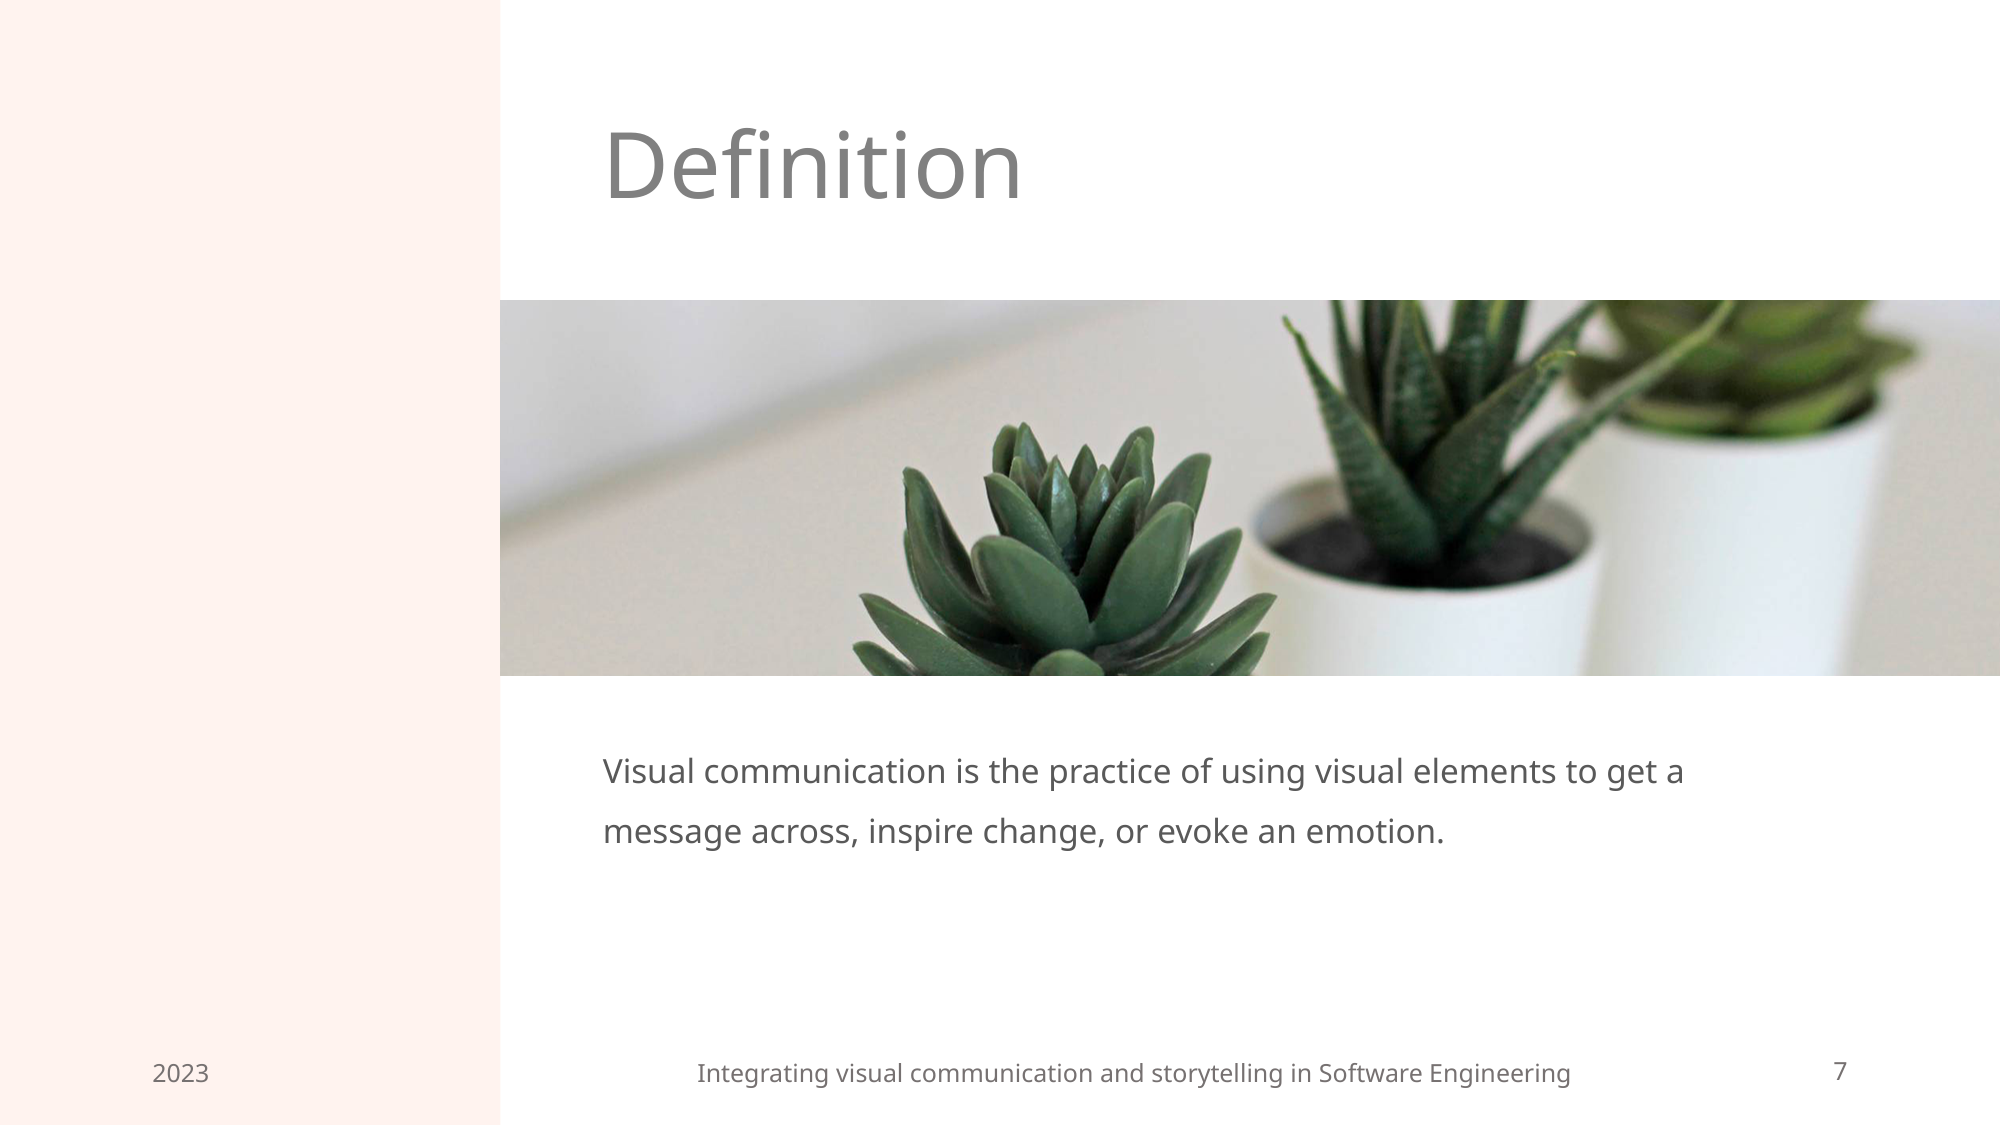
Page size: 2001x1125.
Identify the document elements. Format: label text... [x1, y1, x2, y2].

footer Integrating visual communication and storytelling in Software Engineering [662, 1042, 1412, 1103]
title Definition [587, 59, 1783, 278]
picture [499, 300, 2000, 676]
slide_number 2023 [137, 1042, 588, 1103]
list Visual communication is the practice of using visual elements to get a message across, inspire change, or evoke an emotion. [588, 723, 1784, 948]
slide_number 7 [1412, 1042, 1863, 1103]
